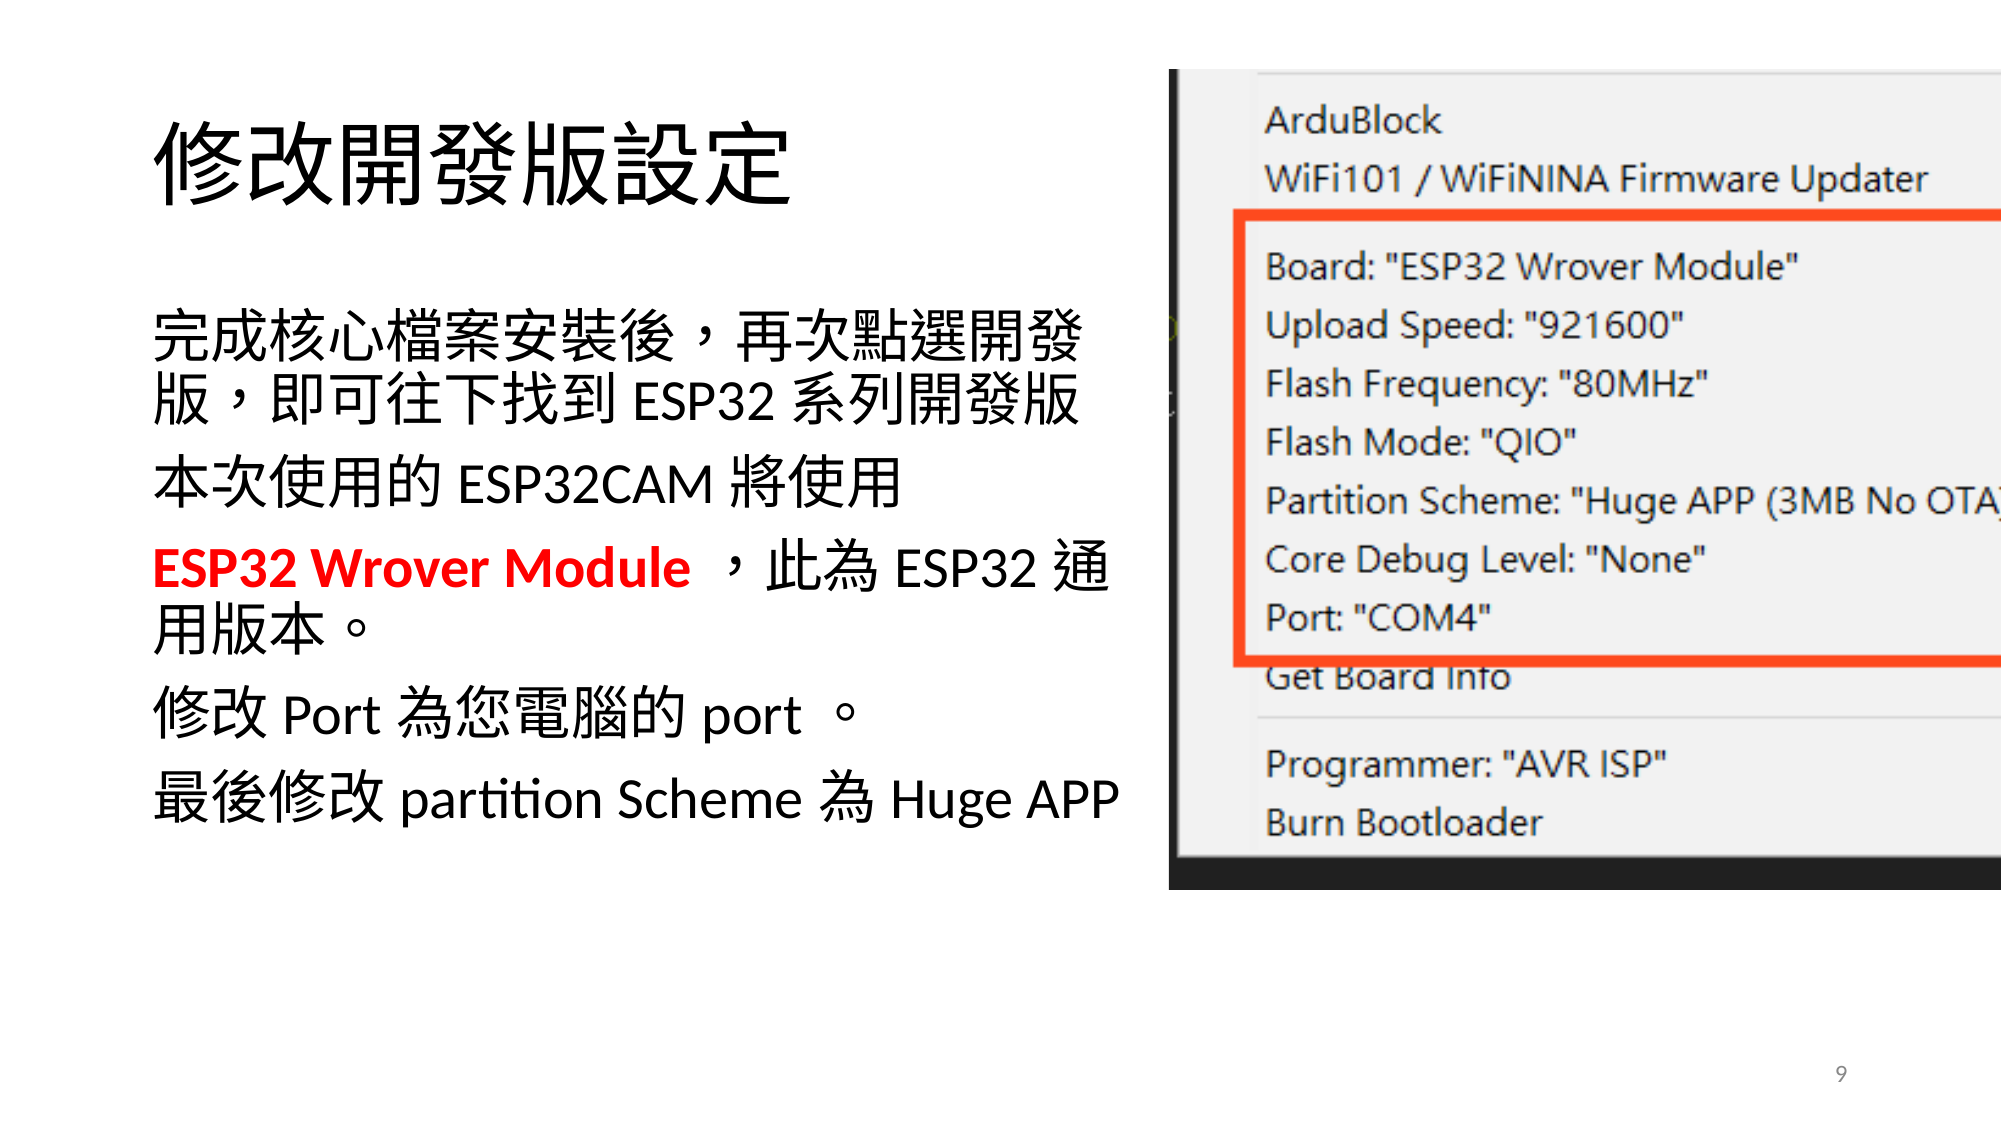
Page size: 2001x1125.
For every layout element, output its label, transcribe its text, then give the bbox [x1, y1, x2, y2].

list 完成核心檔案安裝後，再次點選開發版，即可往下找到ESP32系列開發版 本次使用的ESP32CAM將使用 ESP32 Wrover Module，此為ESP32通用版本。 修改Port為您電腦的port。 最後修改partition Scheme為Huge APP [137, 299, 1169, 1014]
slide_number ‹#› [1412, 1042, 1863, 1103]
picture [1168, 69, 2001, 890]
title 修改開發版設定 [137, 59, 1863, 278]
